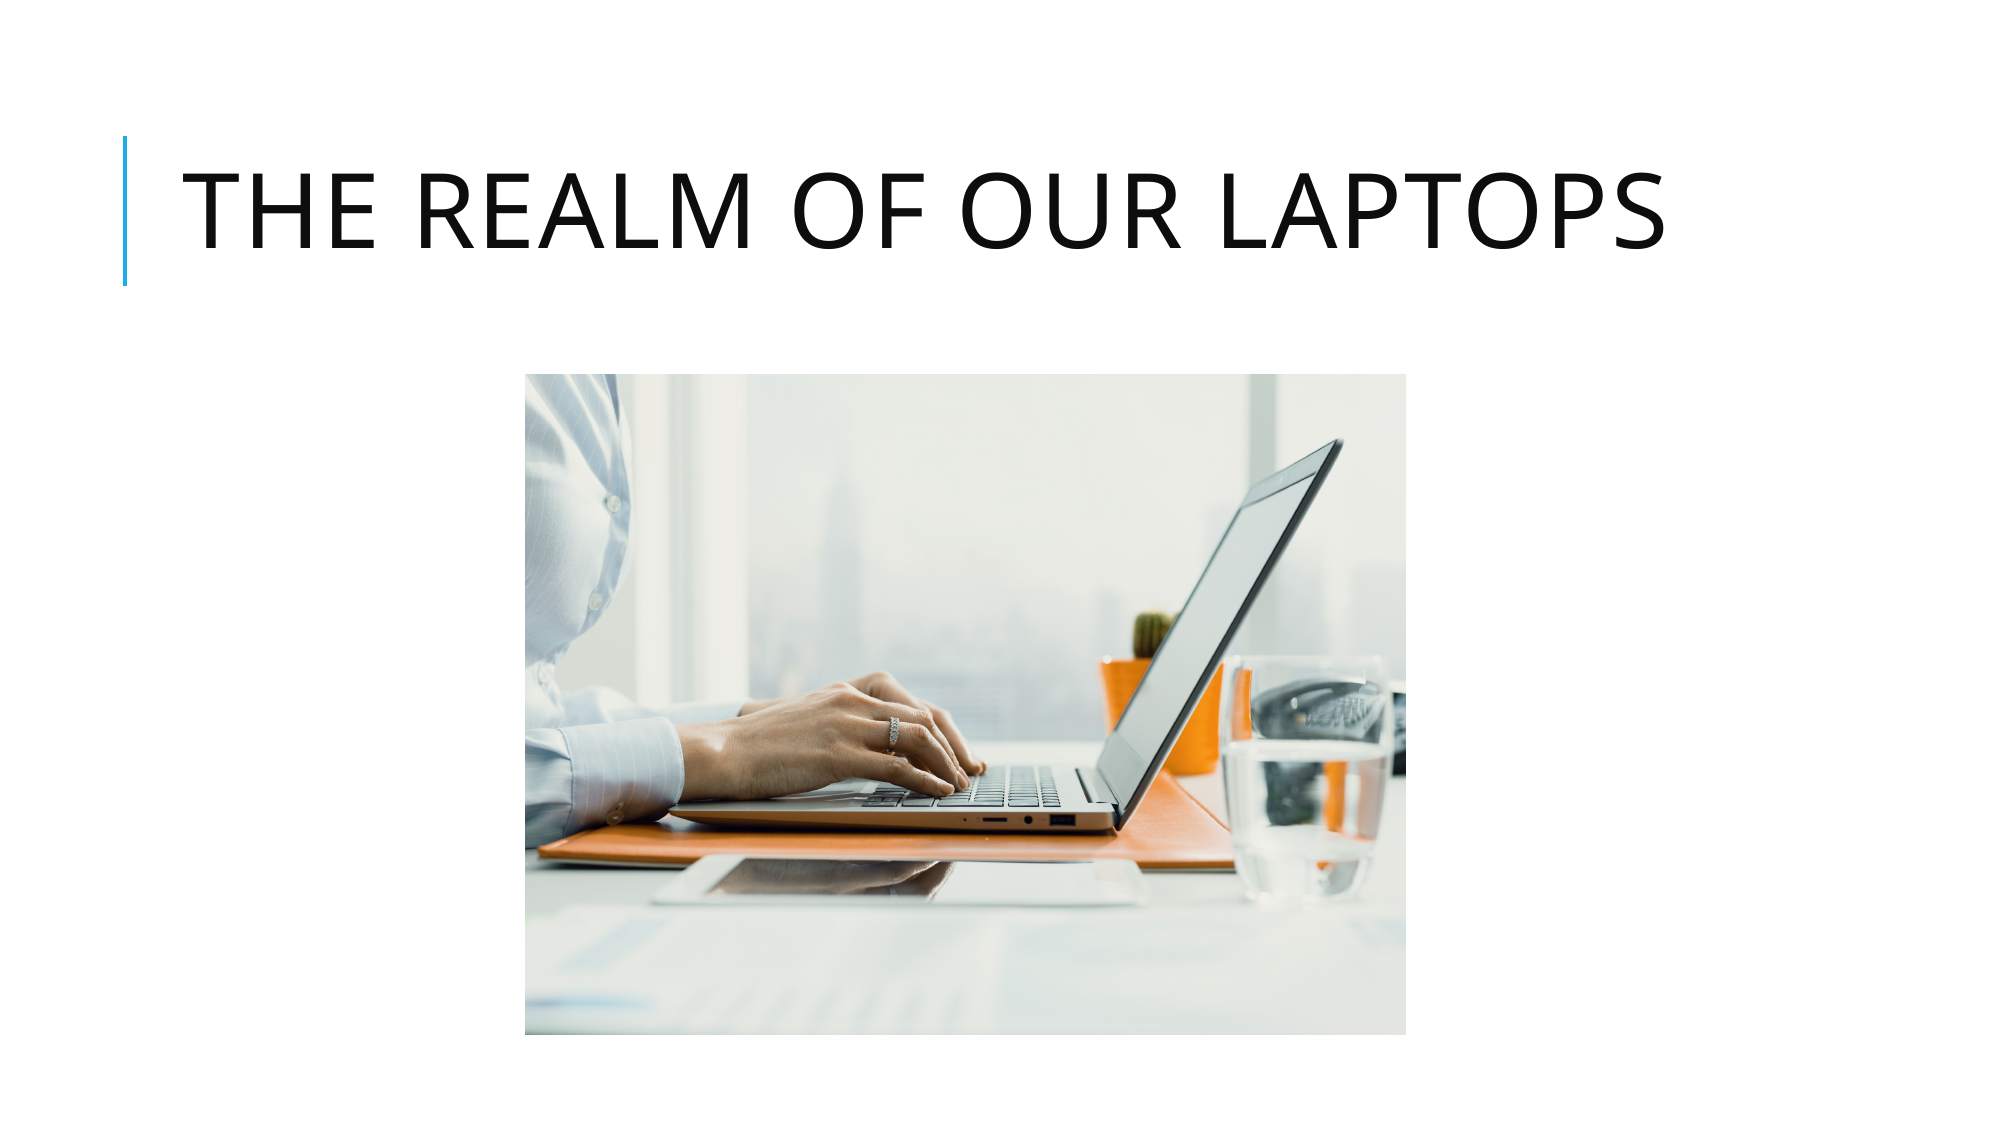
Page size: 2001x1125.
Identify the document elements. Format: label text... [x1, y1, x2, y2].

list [524, 374, 1406, 1036]
title The realm of our laptops [168, 96, 1763, 342]
